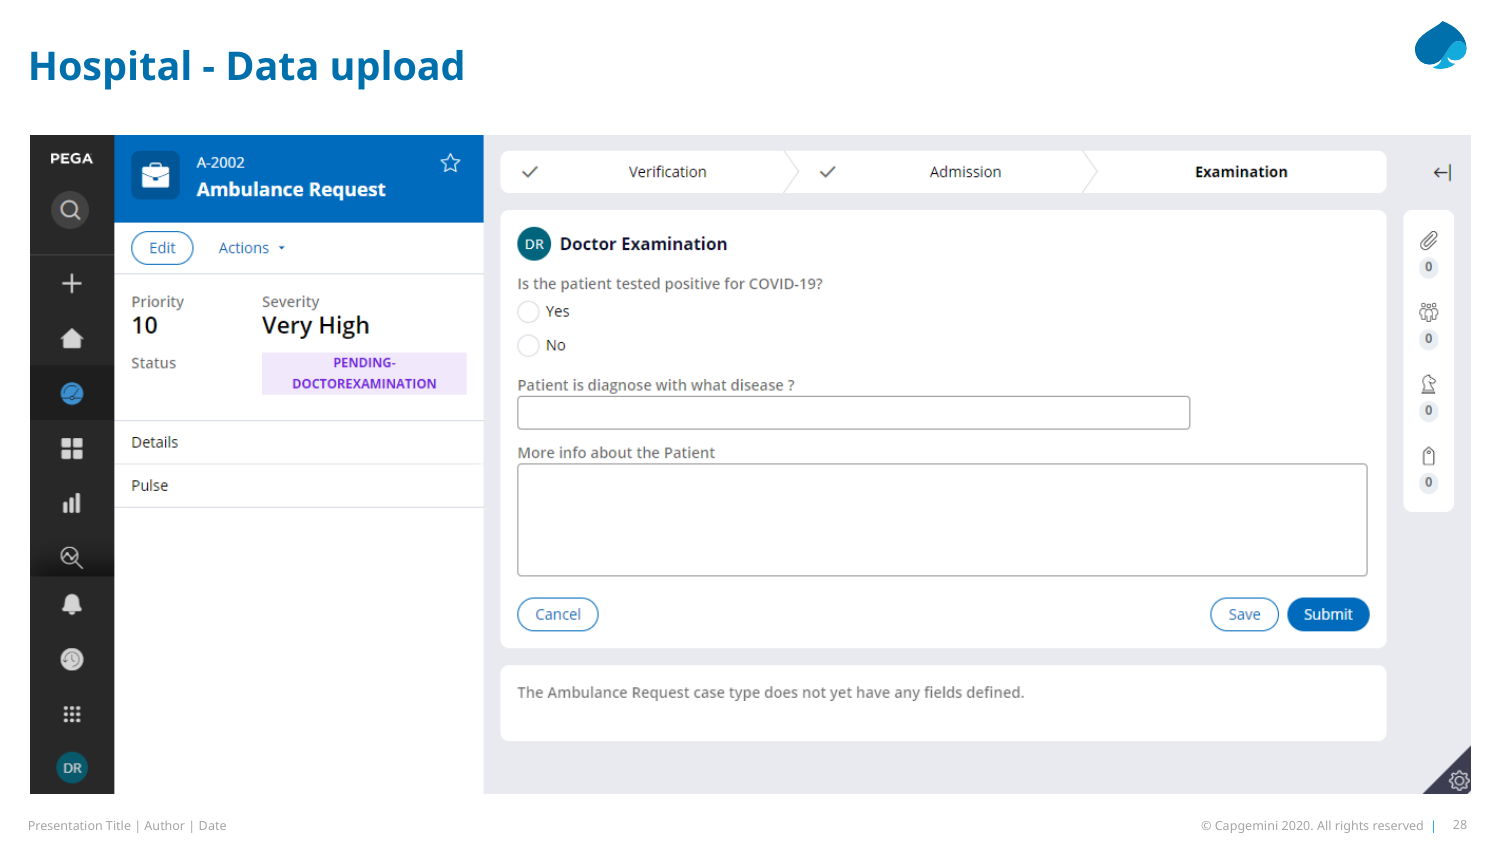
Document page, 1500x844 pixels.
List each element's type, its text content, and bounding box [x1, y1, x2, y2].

picture [29, 135, 1471, 794]
title Hospital - Data upload [27, 0, 1397, 136]
